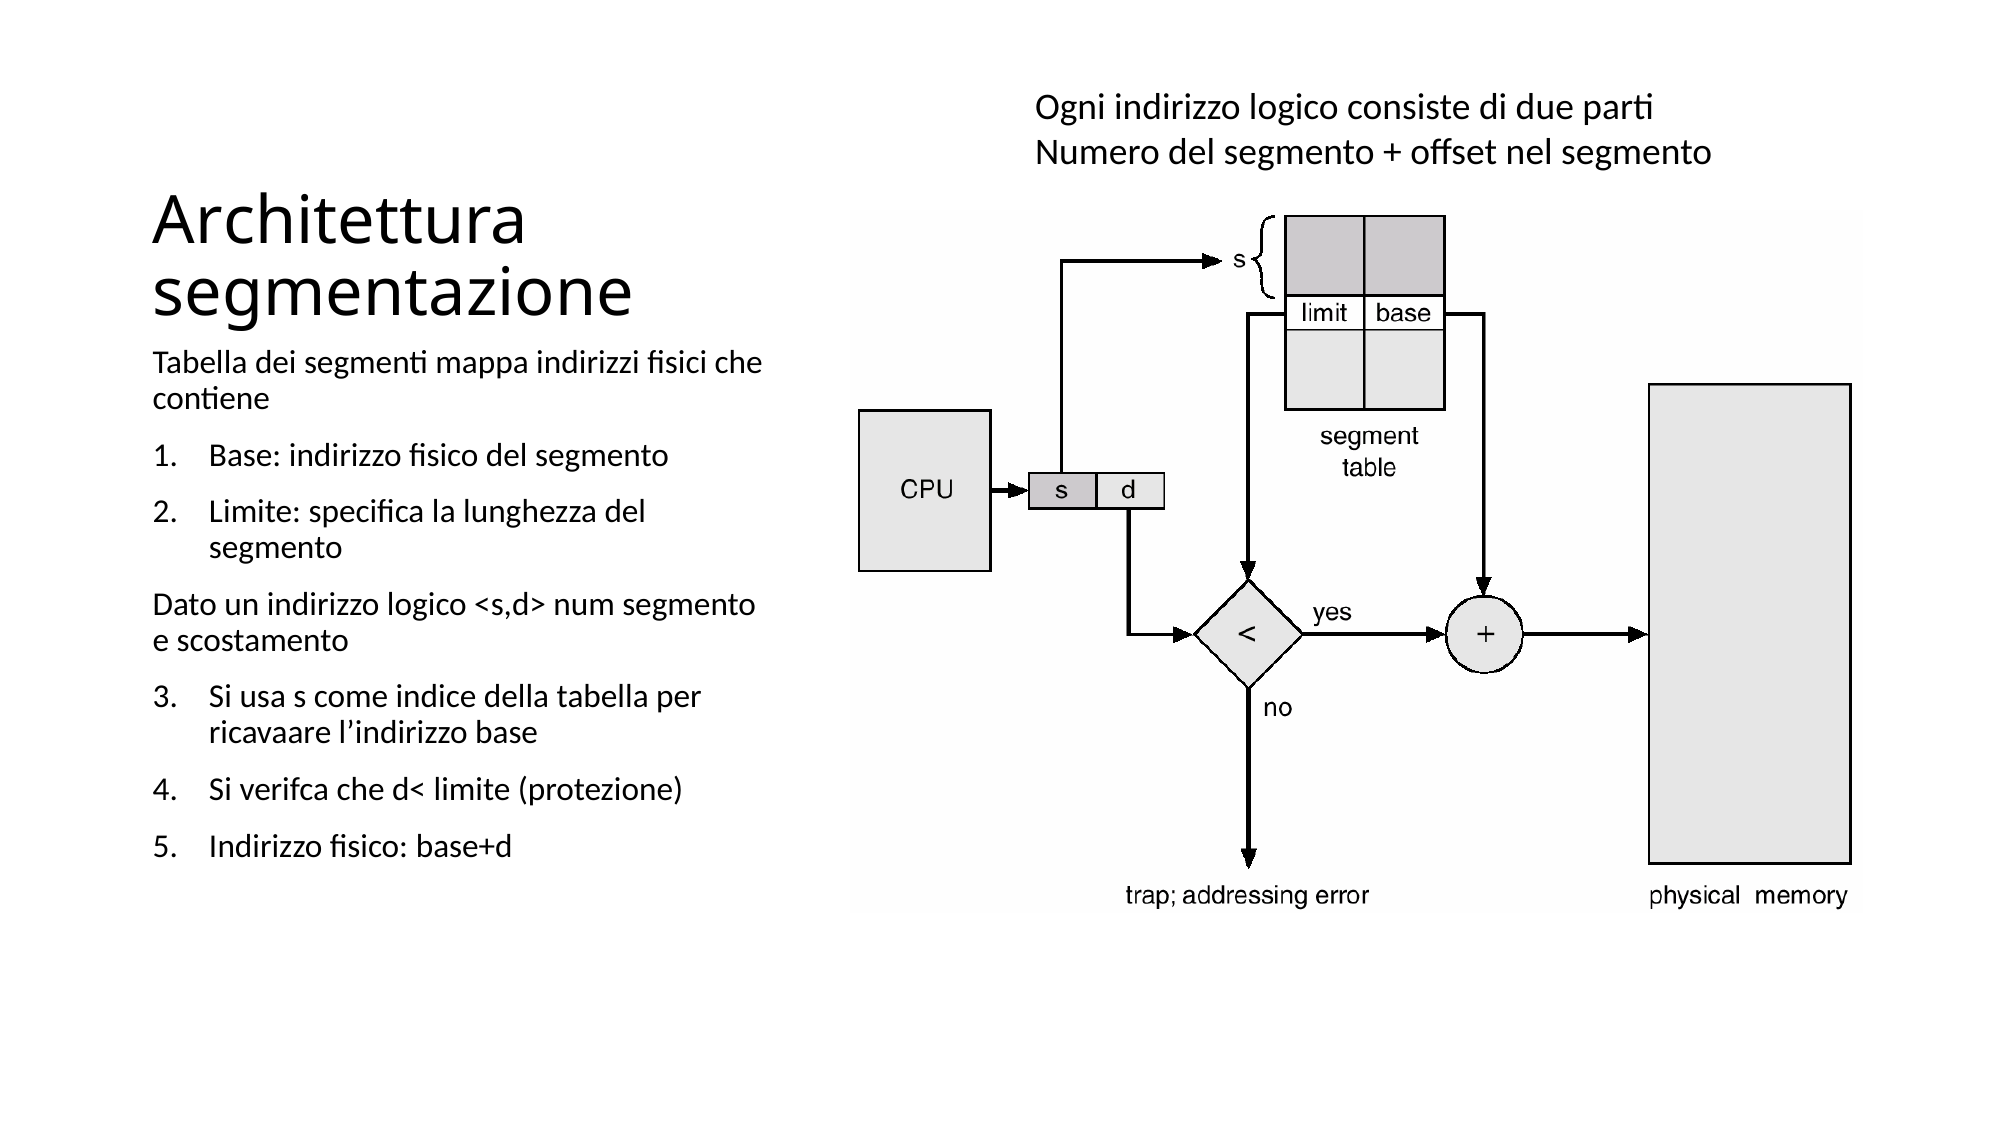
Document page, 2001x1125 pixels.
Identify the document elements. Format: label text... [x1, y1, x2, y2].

text_box Ogni indirizzo logico consiste di due parti Numero del segmento + offset nel segmento [1020, 74, 2000, 180]
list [850, 210, 1863, 913]
title Architettura segmentazione [137, 75, 783, 337]
list Tabella dei segmenti mappa indirizzi fisici che contiene Base: indirizzo fisico del segmento Limite: specifica la lunghezza del segmento Dato un indirizzo logico <s,d> num segmento e scostamento Si usa s come indice della tabella per ricavaare l’indirizzo base Si verifca che d< limite (protezione) Indirizzo fisico: base+d [137, 337, 783, 963]
